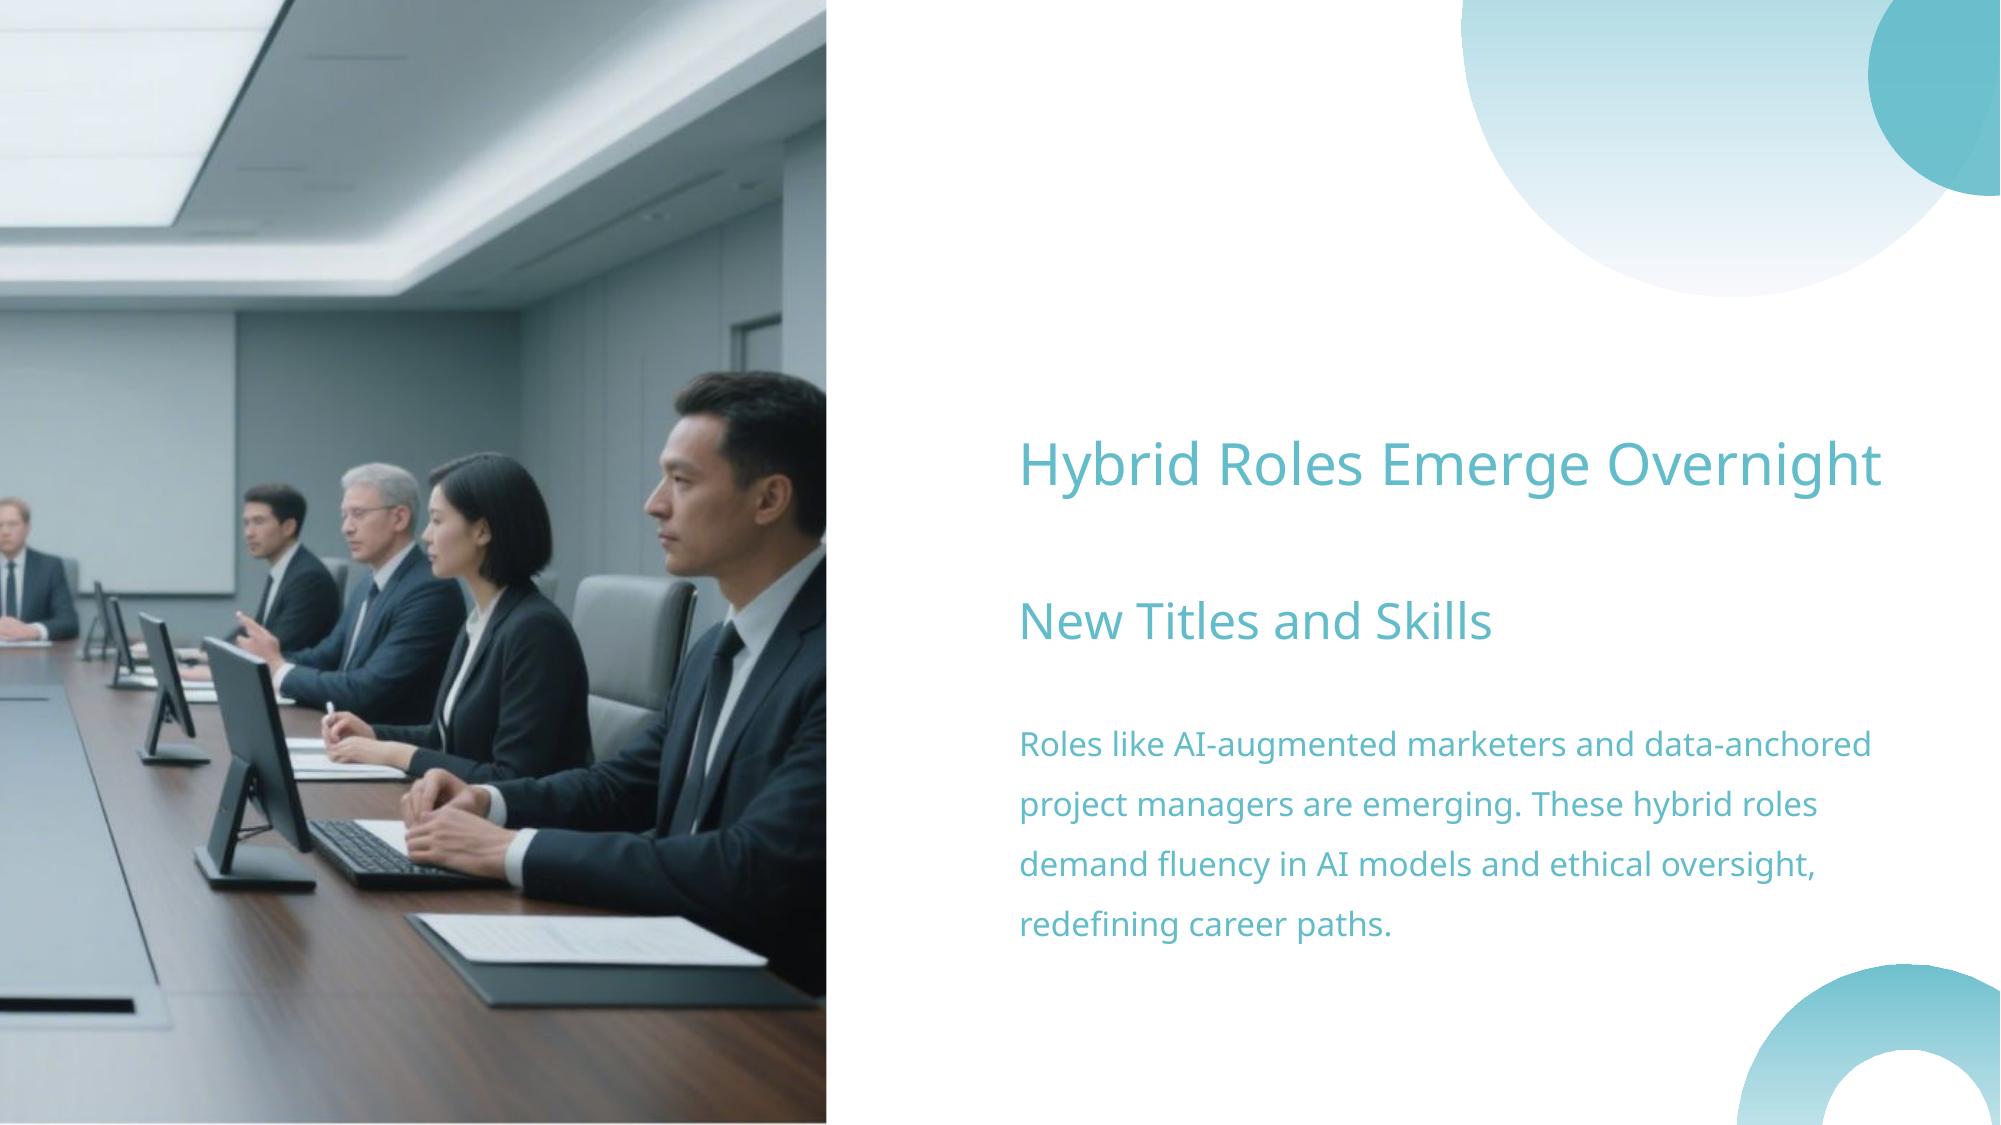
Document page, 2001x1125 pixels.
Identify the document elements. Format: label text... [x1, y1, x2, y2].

text_box Hybrid Roles Emerge Overnight [1004, 419, 2000, 505]
picture [0, 0, 827, 1125]
text_box New Titles and Skills [1004, 581, 2000, 657]
text_box [1868, 0, 2000, 196]
text_box Roles like AI-augmented marketers and data-anchored project managers are emerging. These hybrid roles demand fluency in AI models and ethical oversight, redefining career paths. [1004, 695, 1917, 1022]
text_box [1736, 963, 2000, 1125]
text_box [1461, 0, 2000, 297]
